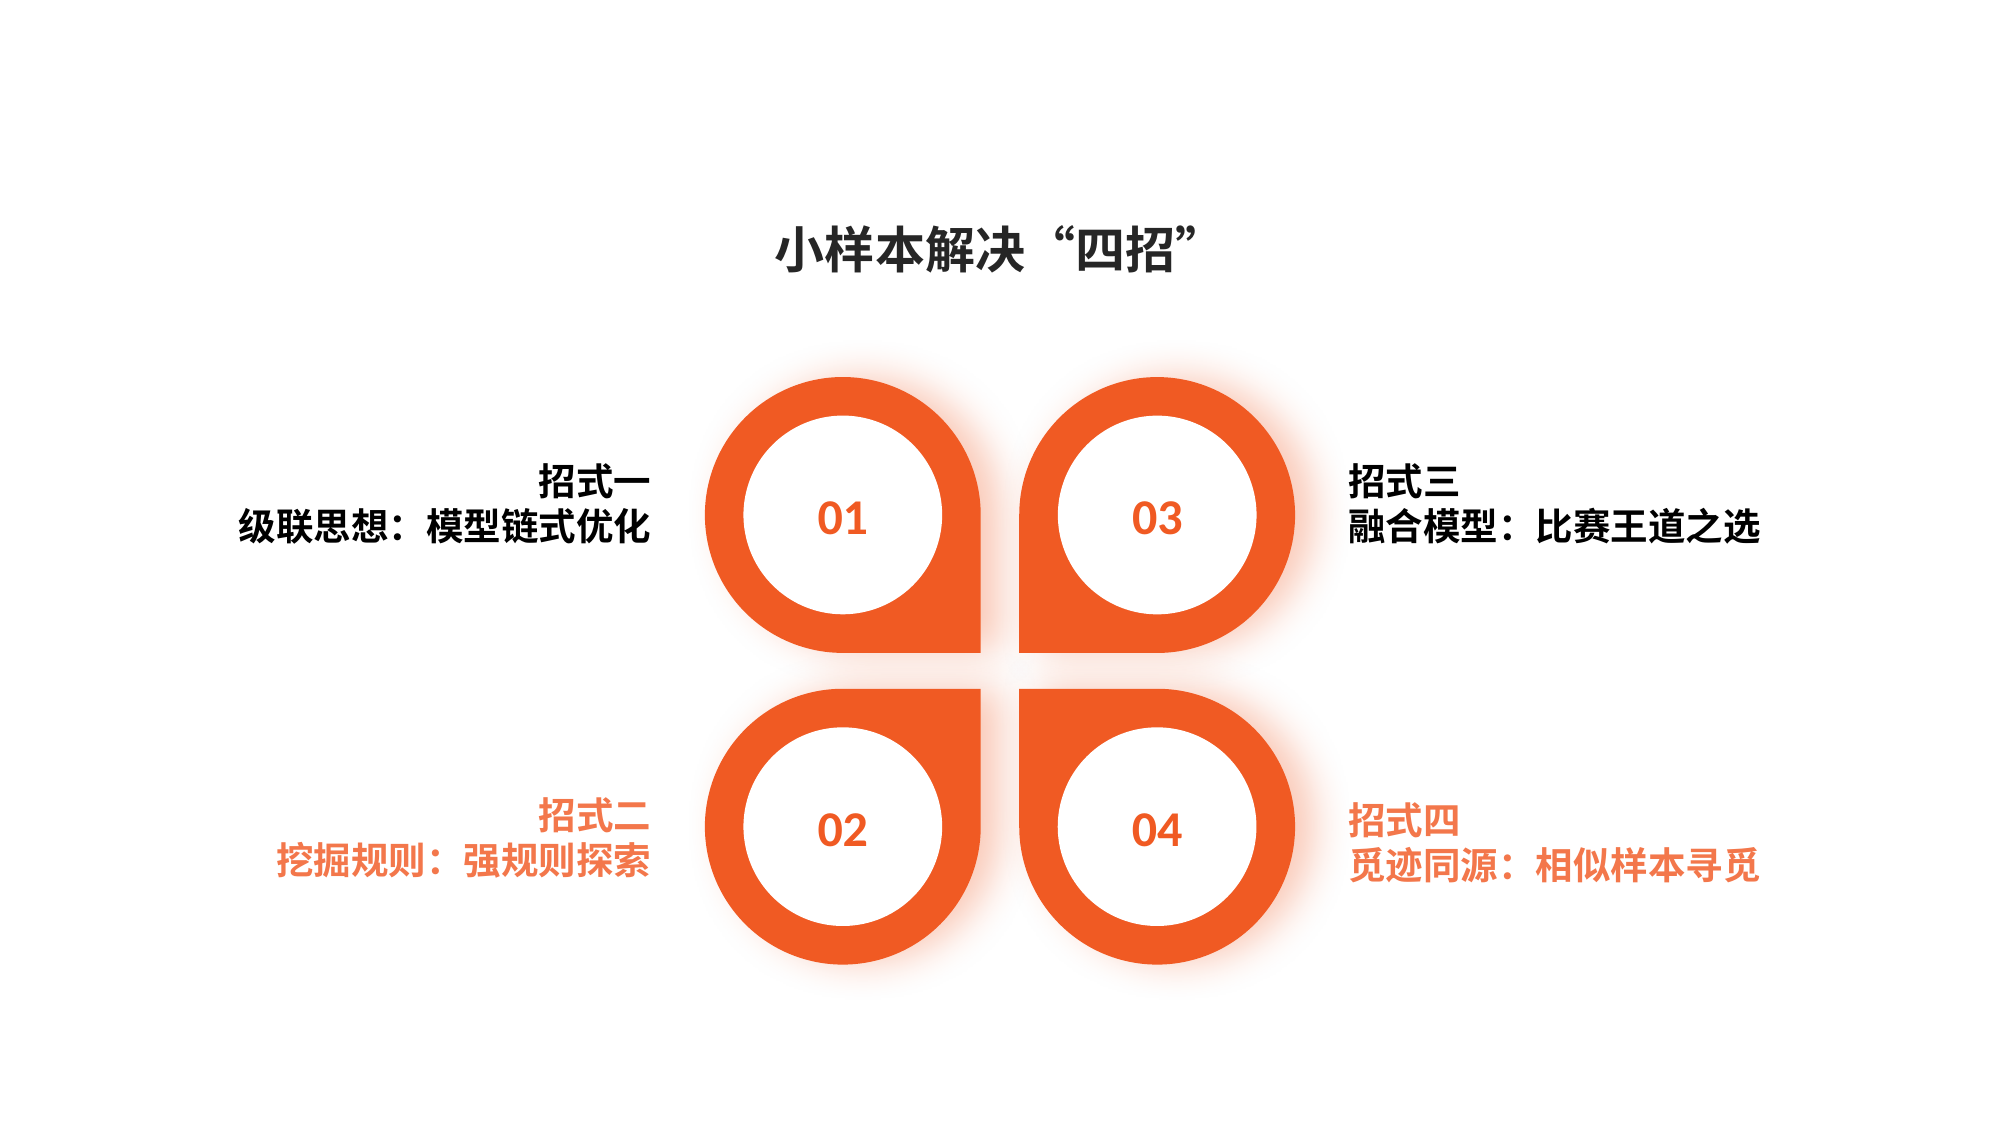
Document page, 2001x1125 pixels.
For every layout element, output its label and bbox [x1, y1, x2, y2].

text_box [109, 185, 1891, 965]
